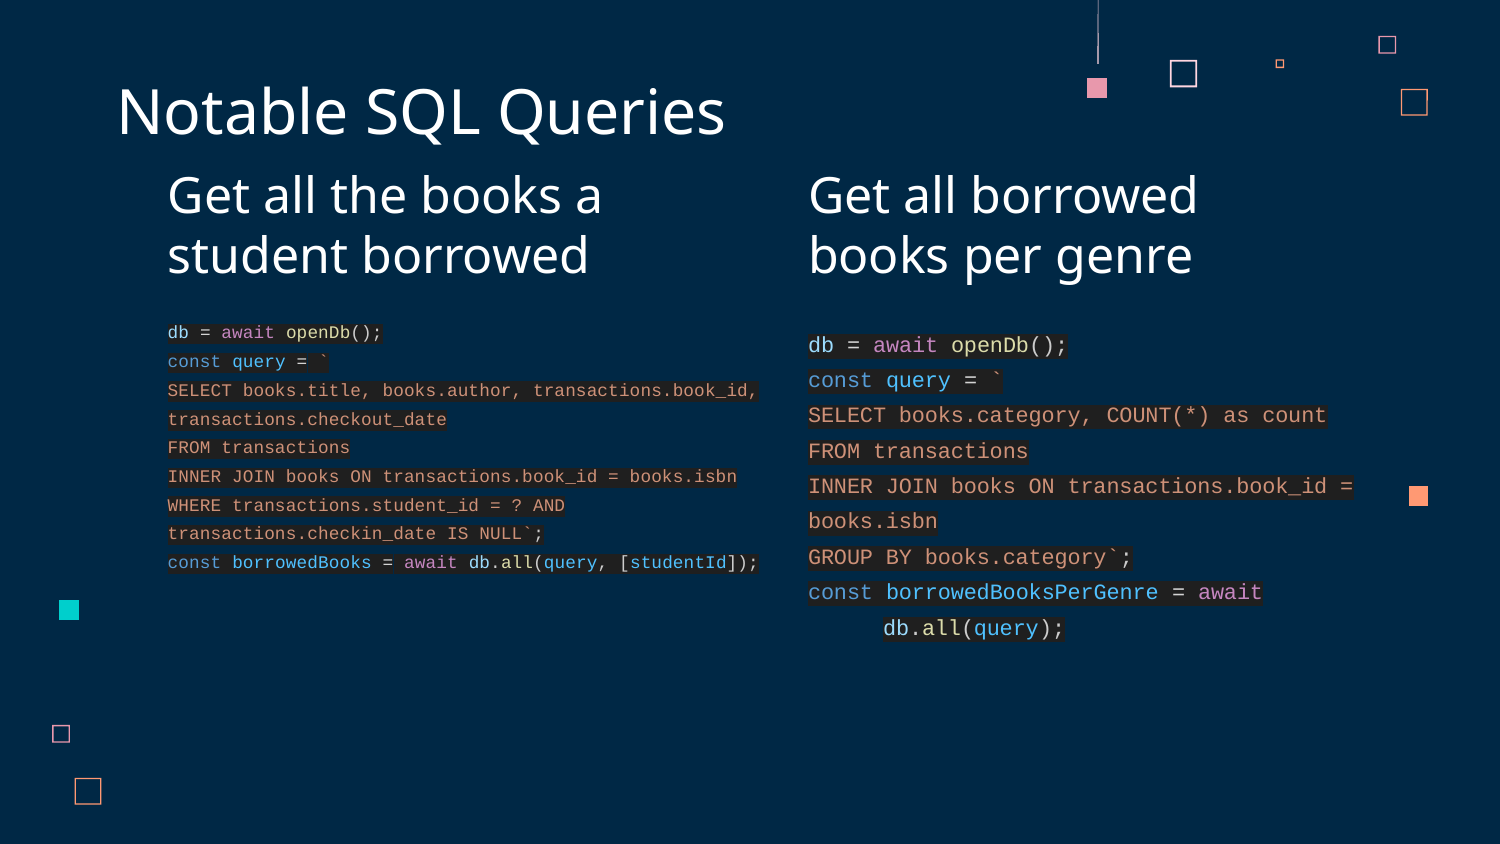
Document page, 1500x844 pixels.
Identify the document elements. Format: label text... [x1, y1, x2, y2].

title Notable SQL Queries [101, 67, 1111, 163]
text_box [58, 599, 79, 620]
title Get all the books a student borrowed [152, 203, 761, 298]
subtitle db = await openDb(); const query = ` SELECT books.title, books.author, transactions.book_id, transactions.checkout_date FROM transactions INNER JOIN books ON transactions.book_id = books.isbn WHERE transactions.student_id = ? AND transactions.checkin_date IS NULL`; const borrowedBooks = await db.all(query, [studentId]); [152, 298, 810, 605]
title Get all borrowed books per genre [793, 203, 1292, 299]
subtitle db = await openDb(); const query = ` SELECT books.category, COUNT(*) as count FROM transactions INNER JOIN books ON transactions.book_id = books.isbn GROUP BY books.category`; const borrowedBooksPerGenre = await db.all(query); [793, 306, 1450, 706]
